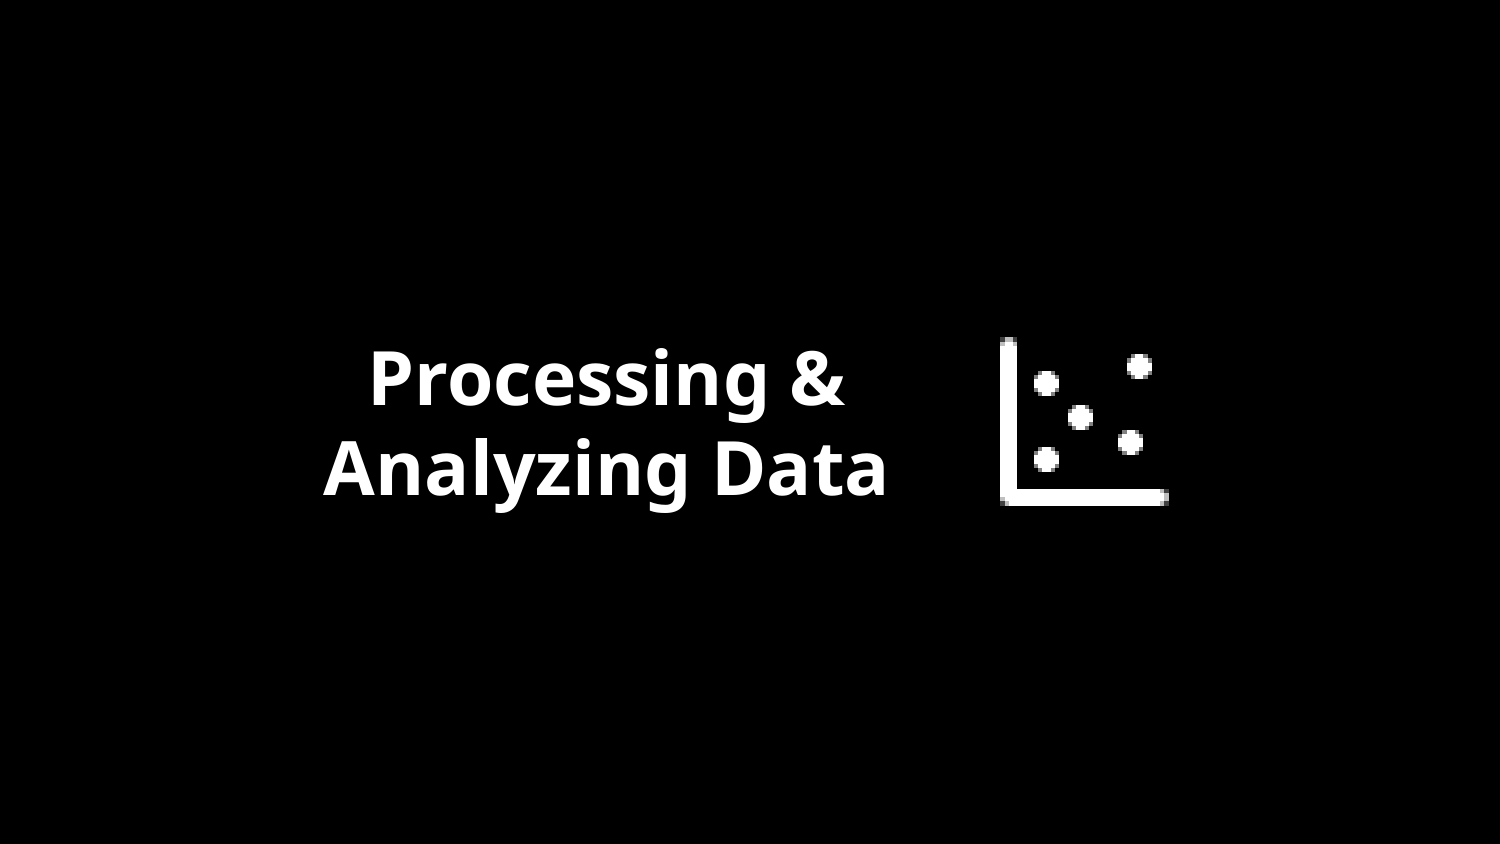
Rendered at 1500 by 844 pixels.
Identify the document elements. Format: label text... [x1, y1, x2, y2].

text_box Processing & Analyzing Data [257, 323, 958, 519]
picture [984, 321, 1186, 523]
